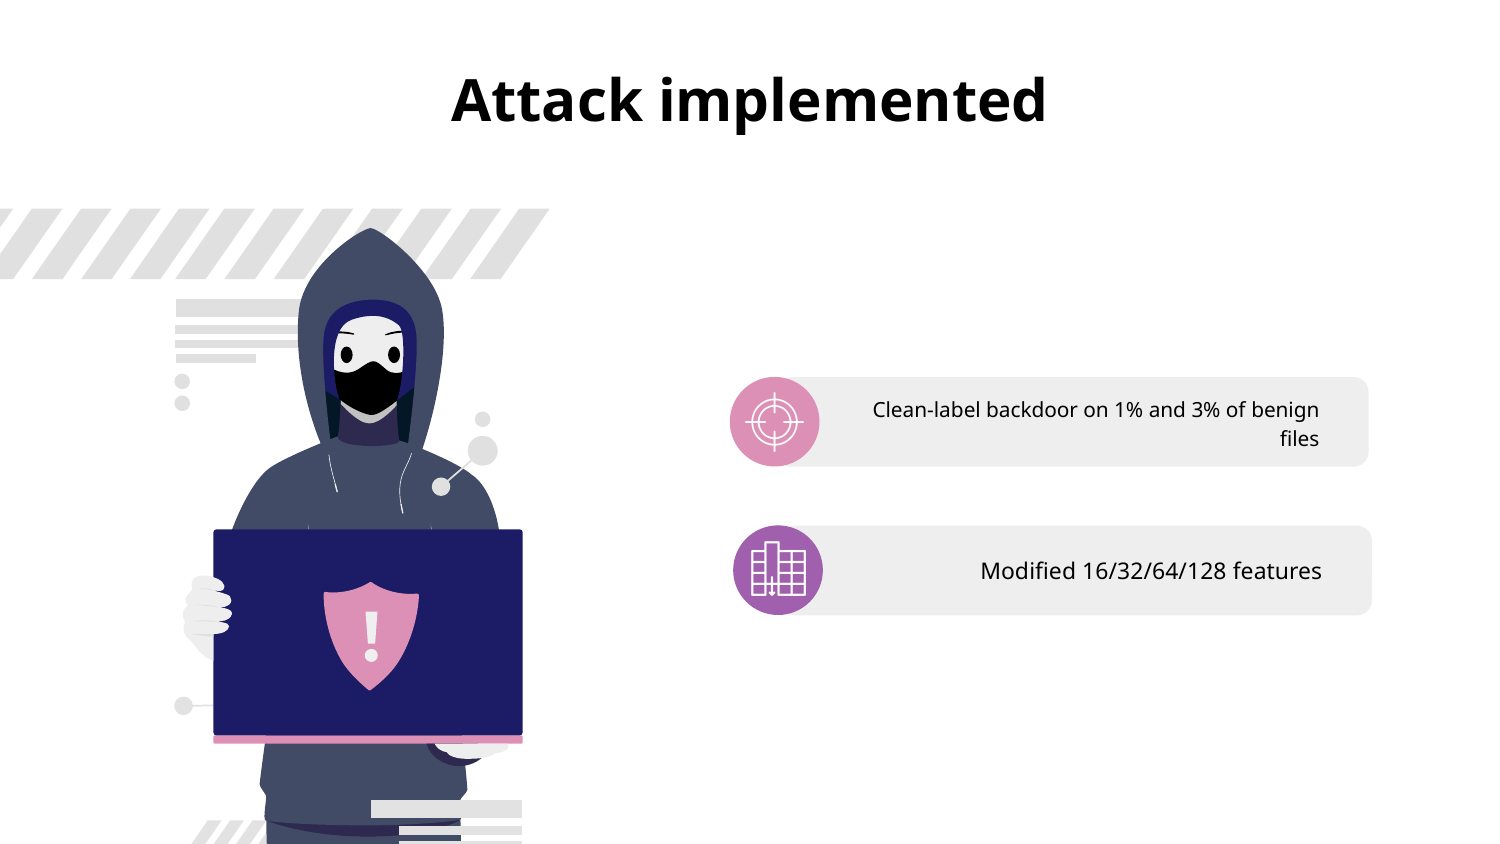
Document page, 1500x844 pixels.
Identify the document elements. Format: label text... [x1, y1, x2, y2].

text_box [0, 208, 551, 844]
picture [741, 389, 807, 455]
title Attack implemented [75, 48, 1425, 142]
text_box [729, 376, 1369, 467]
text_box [732, 525, 1373, 616]
picture [749, 539, 807, 597]
